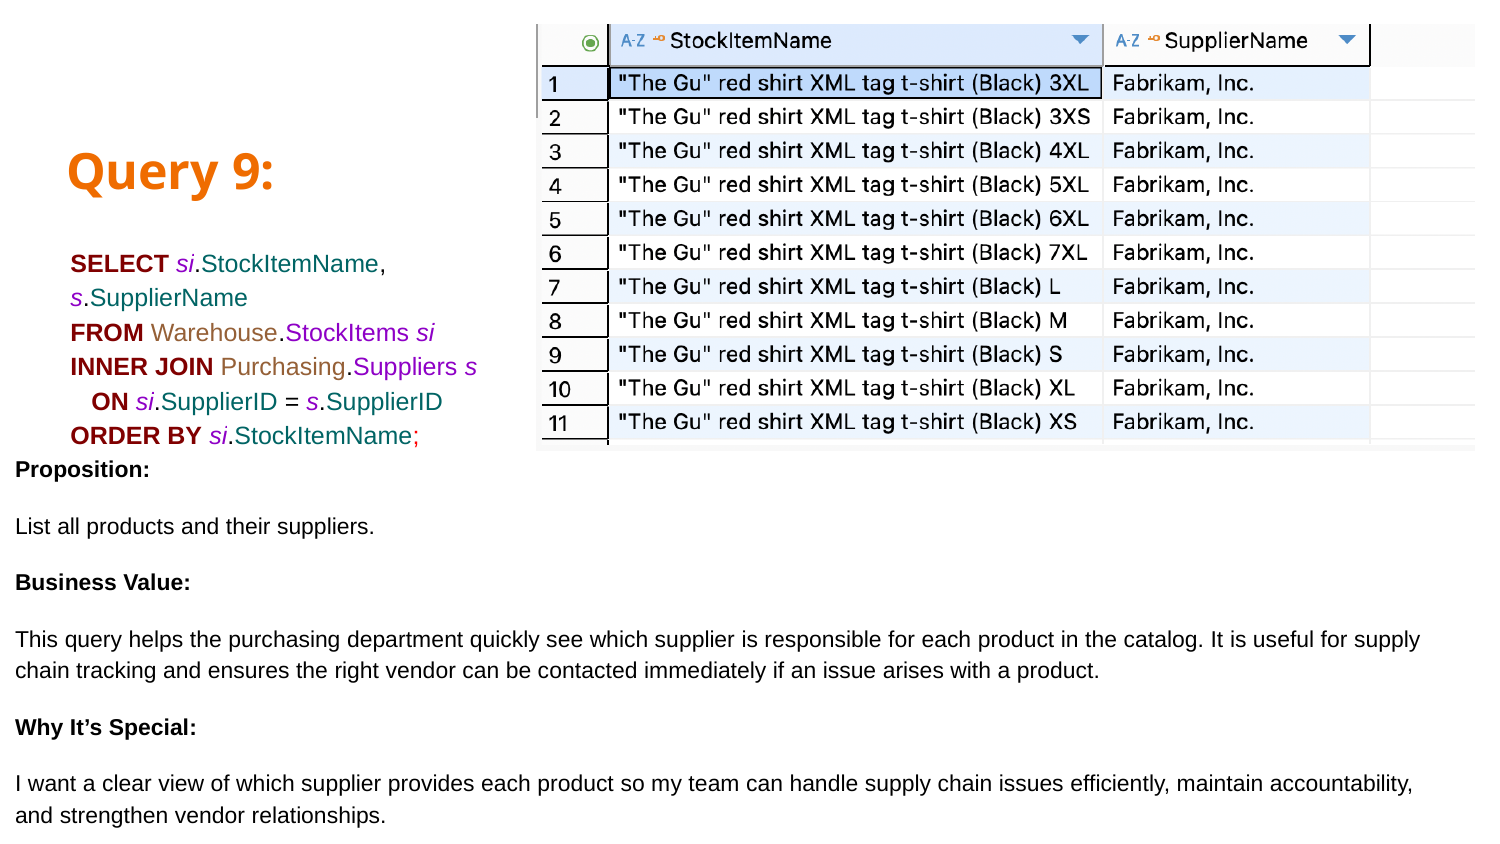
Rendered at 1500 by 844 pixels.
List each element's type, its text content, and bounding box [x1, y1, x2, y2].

title Query 9: [51, 91, 512, 216]
list SELECT si.StockItemName, s.SupplierName FROM Warehouse.StockItems si INNER JOIN Purchasing.Suppliers s ON si.SupplierID = s.SupplierID ORDER BY si.StockItemName; [51, 227, 512, 435]
picture [536, 24, 1476, 451]
text_box Proposition: List all products and their suppliers. Business Value: This query helps the purchasing department quickly see which supplier is responsible for each product in the catalog. It is useful for supply chain tracking and ensures the right vendor can be contacted immediately if an issue arises with a product. Why It’s Special: I want a clear view of which supplier provides each product so my team can handle supply chain issues efficiently, maintain accountability, and strengthen vendor relationships. [0, 435, 1460, 843]
